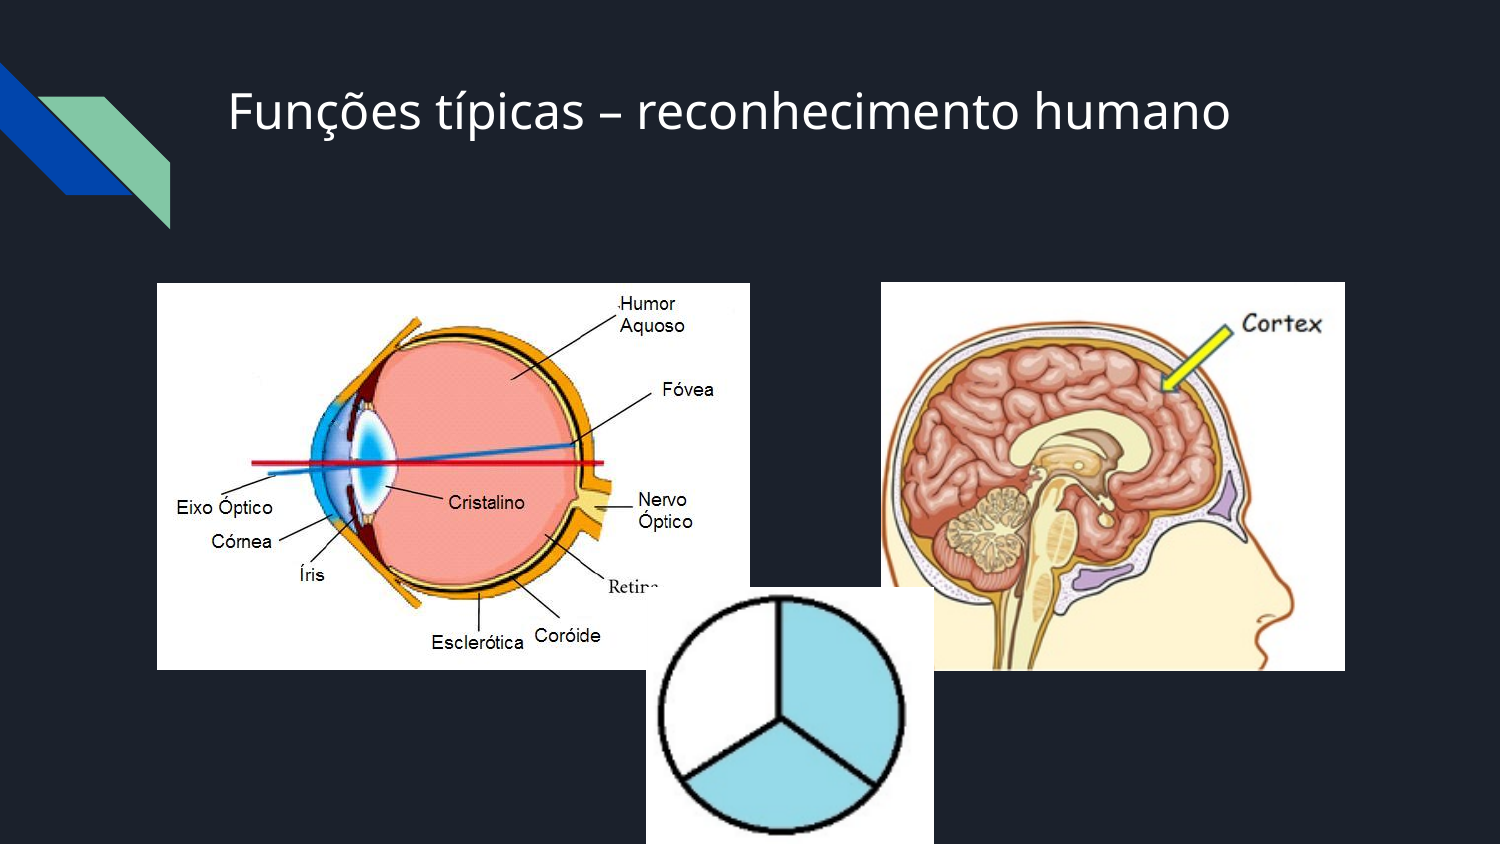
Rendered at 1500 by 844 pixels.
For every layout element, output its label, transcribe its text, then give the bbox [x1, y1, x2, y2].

title Funções típicas – reconhecimento humano [212, 64, 1368, 215]
picture [157, 282, 1345, 844]
